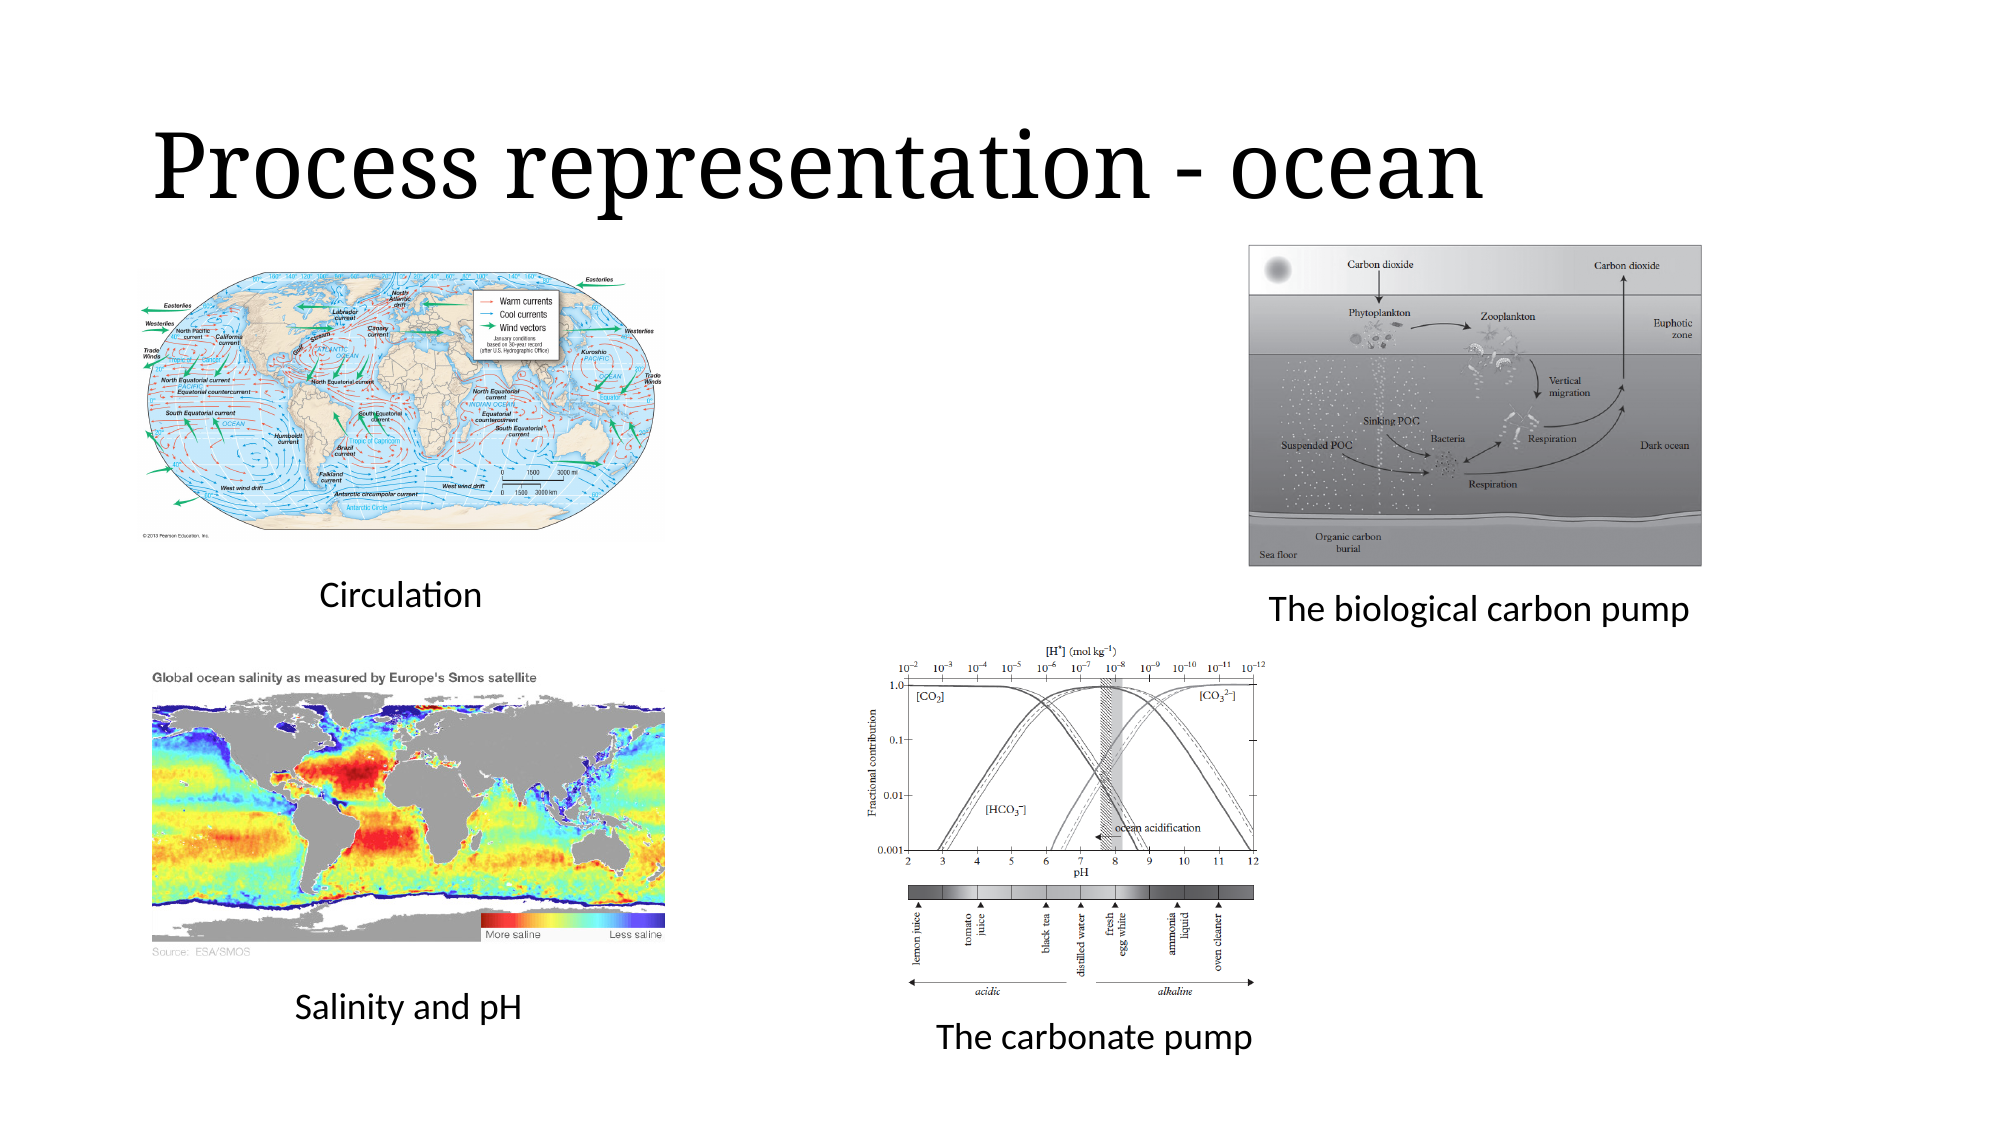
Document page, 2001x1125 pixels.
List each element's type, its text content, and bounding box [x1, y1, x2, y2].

text_box Circulation [304, 562, 498, 623]
picture [1238, 234, 1709, 577]
title Process representation - ocean [137, 59, 1863, 278]
text_box The biological carbon pump [1253, 577, 1706, 637]
picture [137, 268, 665, 542]
text_box Salinity and pH [280, 974, 538, 1034]
picture [836, 624, 1311, 1005]
picture [152, 667, 665, 960]
text_box The carbonate pump [921, 1005, 1269, 1065]
